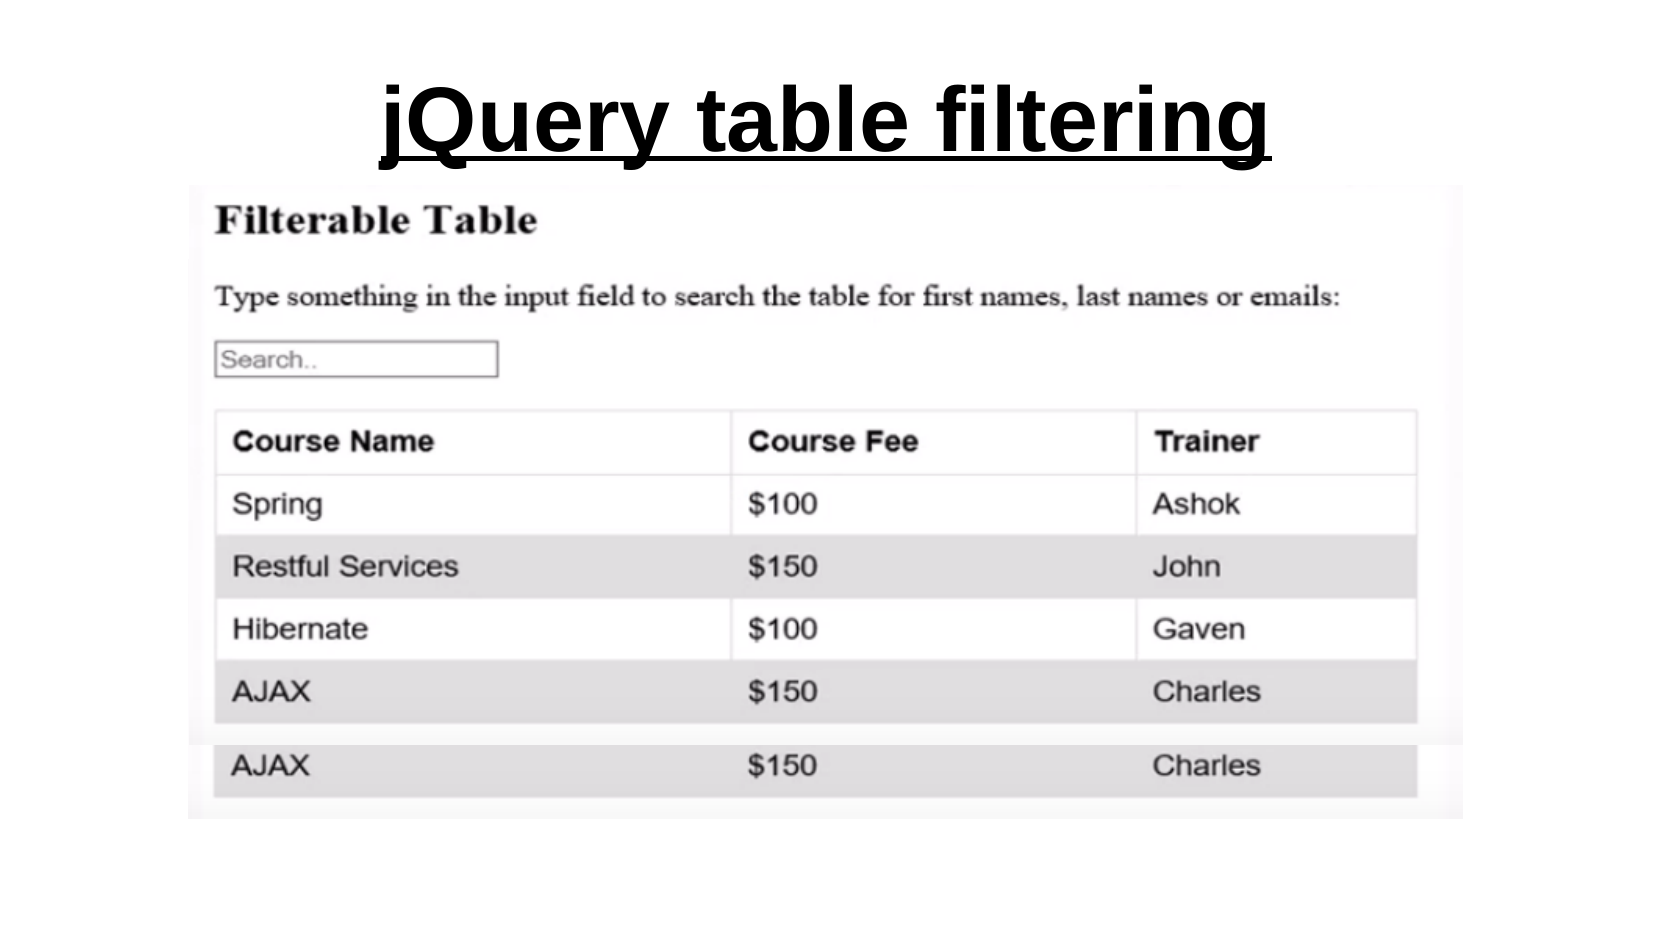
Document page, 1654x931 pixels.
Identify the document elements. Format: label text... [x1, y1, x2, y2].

picture [188, 184, 1464, 820]
text_box jQuery table filtering [82, 37, 1571, 193]
